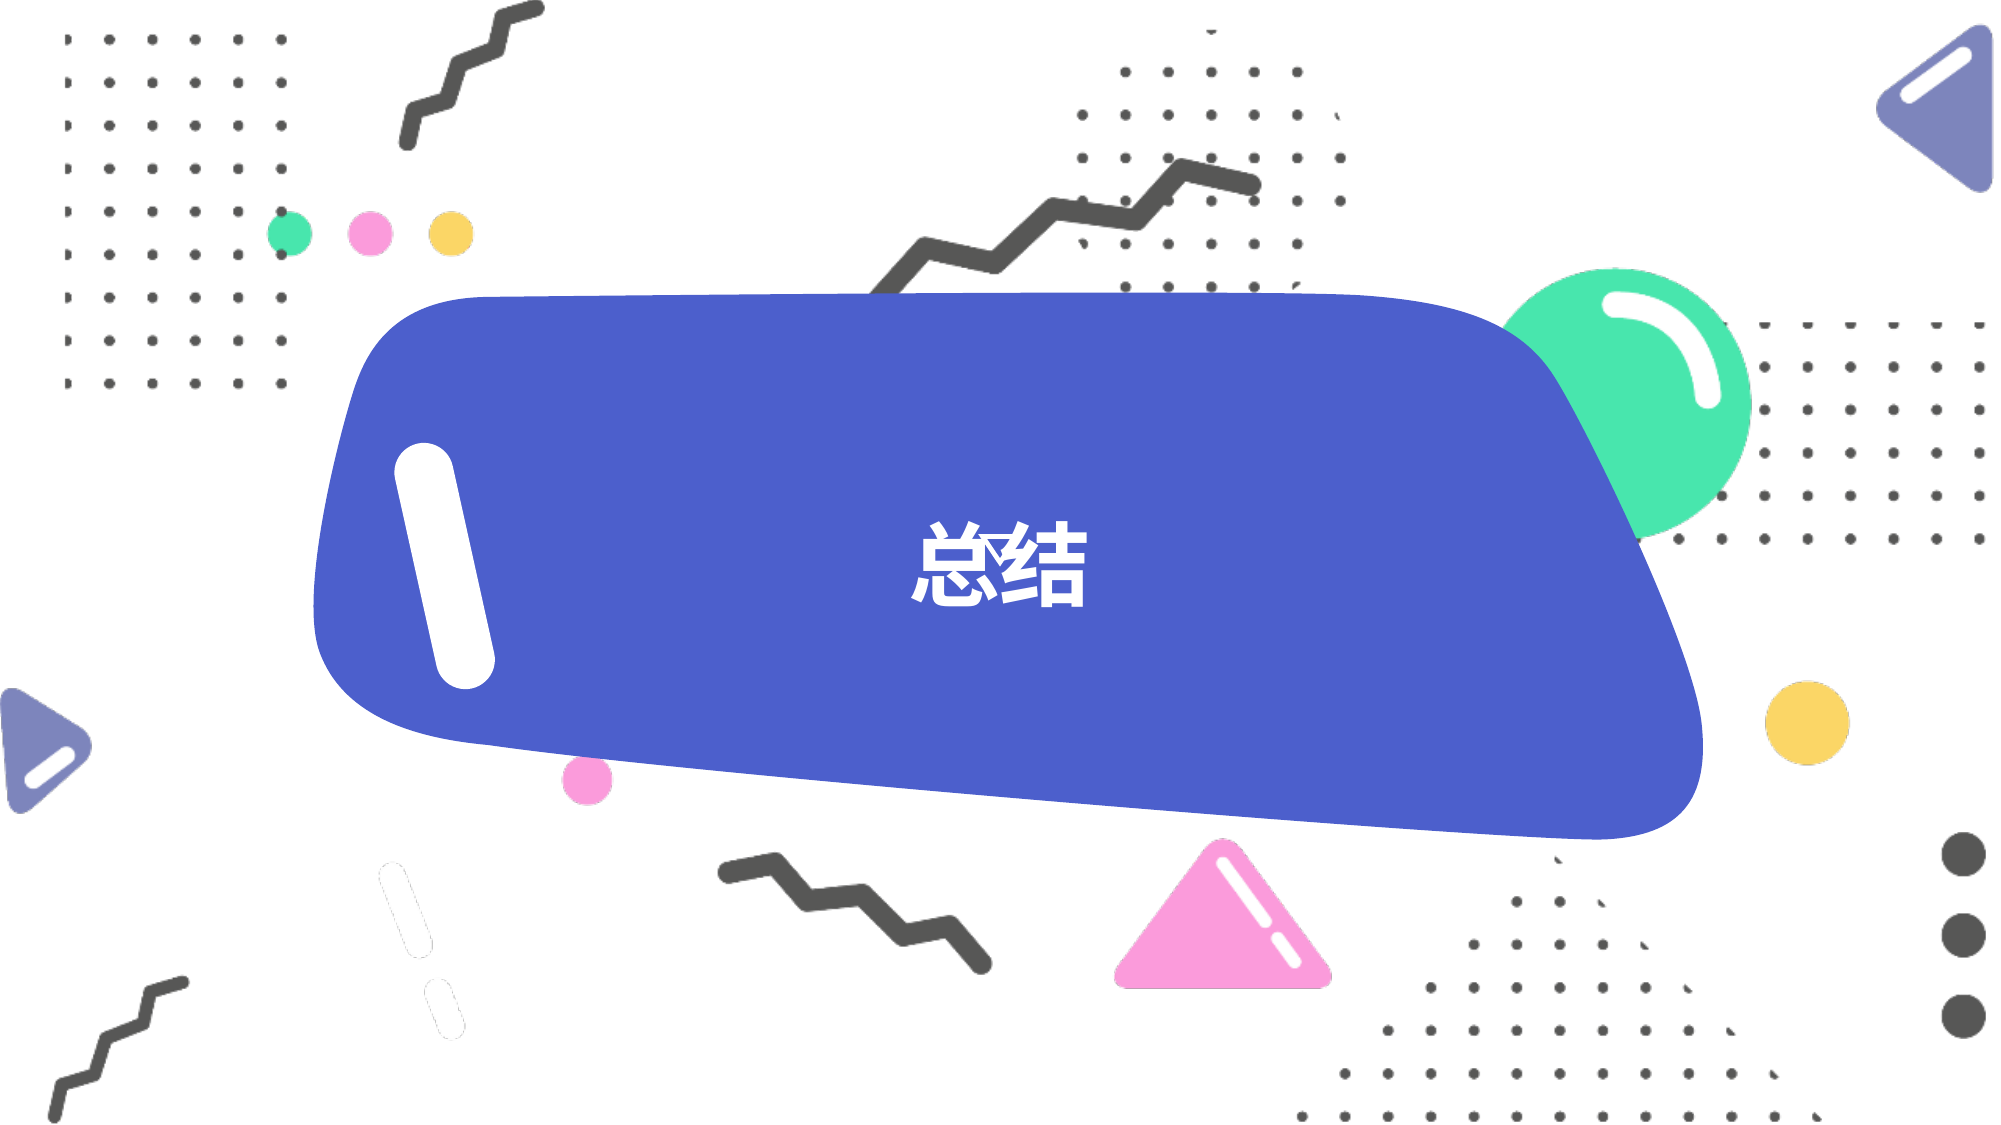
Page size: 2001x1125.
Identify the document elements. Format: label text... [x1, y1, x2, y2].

picture [0, 0, 2000, 1125]
title 总结 [760, 499, 1239, 626]
